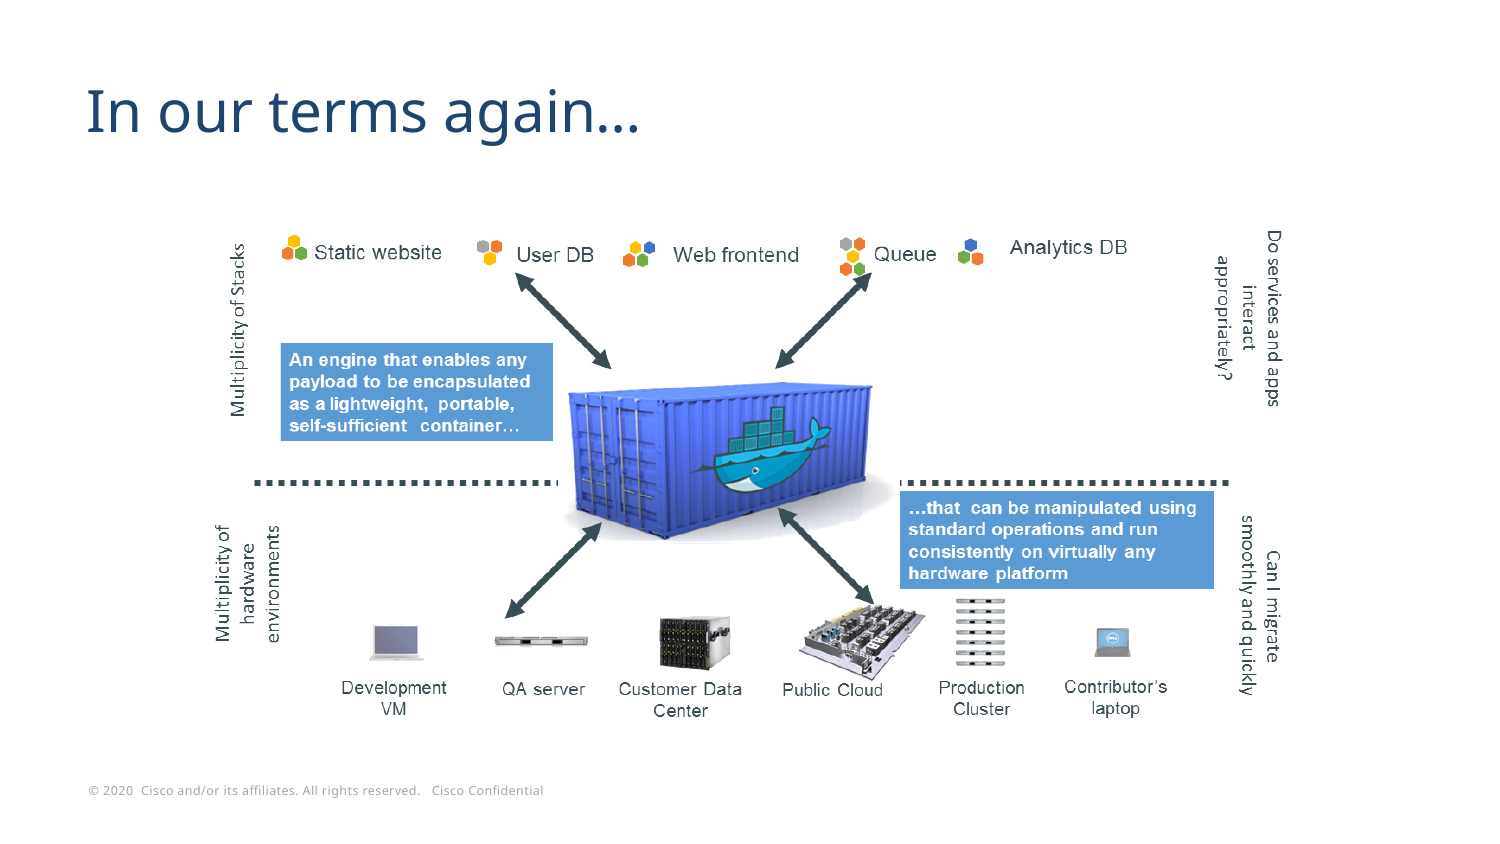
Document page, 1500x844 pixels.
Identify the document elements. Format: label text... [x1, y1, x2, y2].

title In our terms again… [71, 55, 1441, 176]
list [204, 220, 1310, 726]
